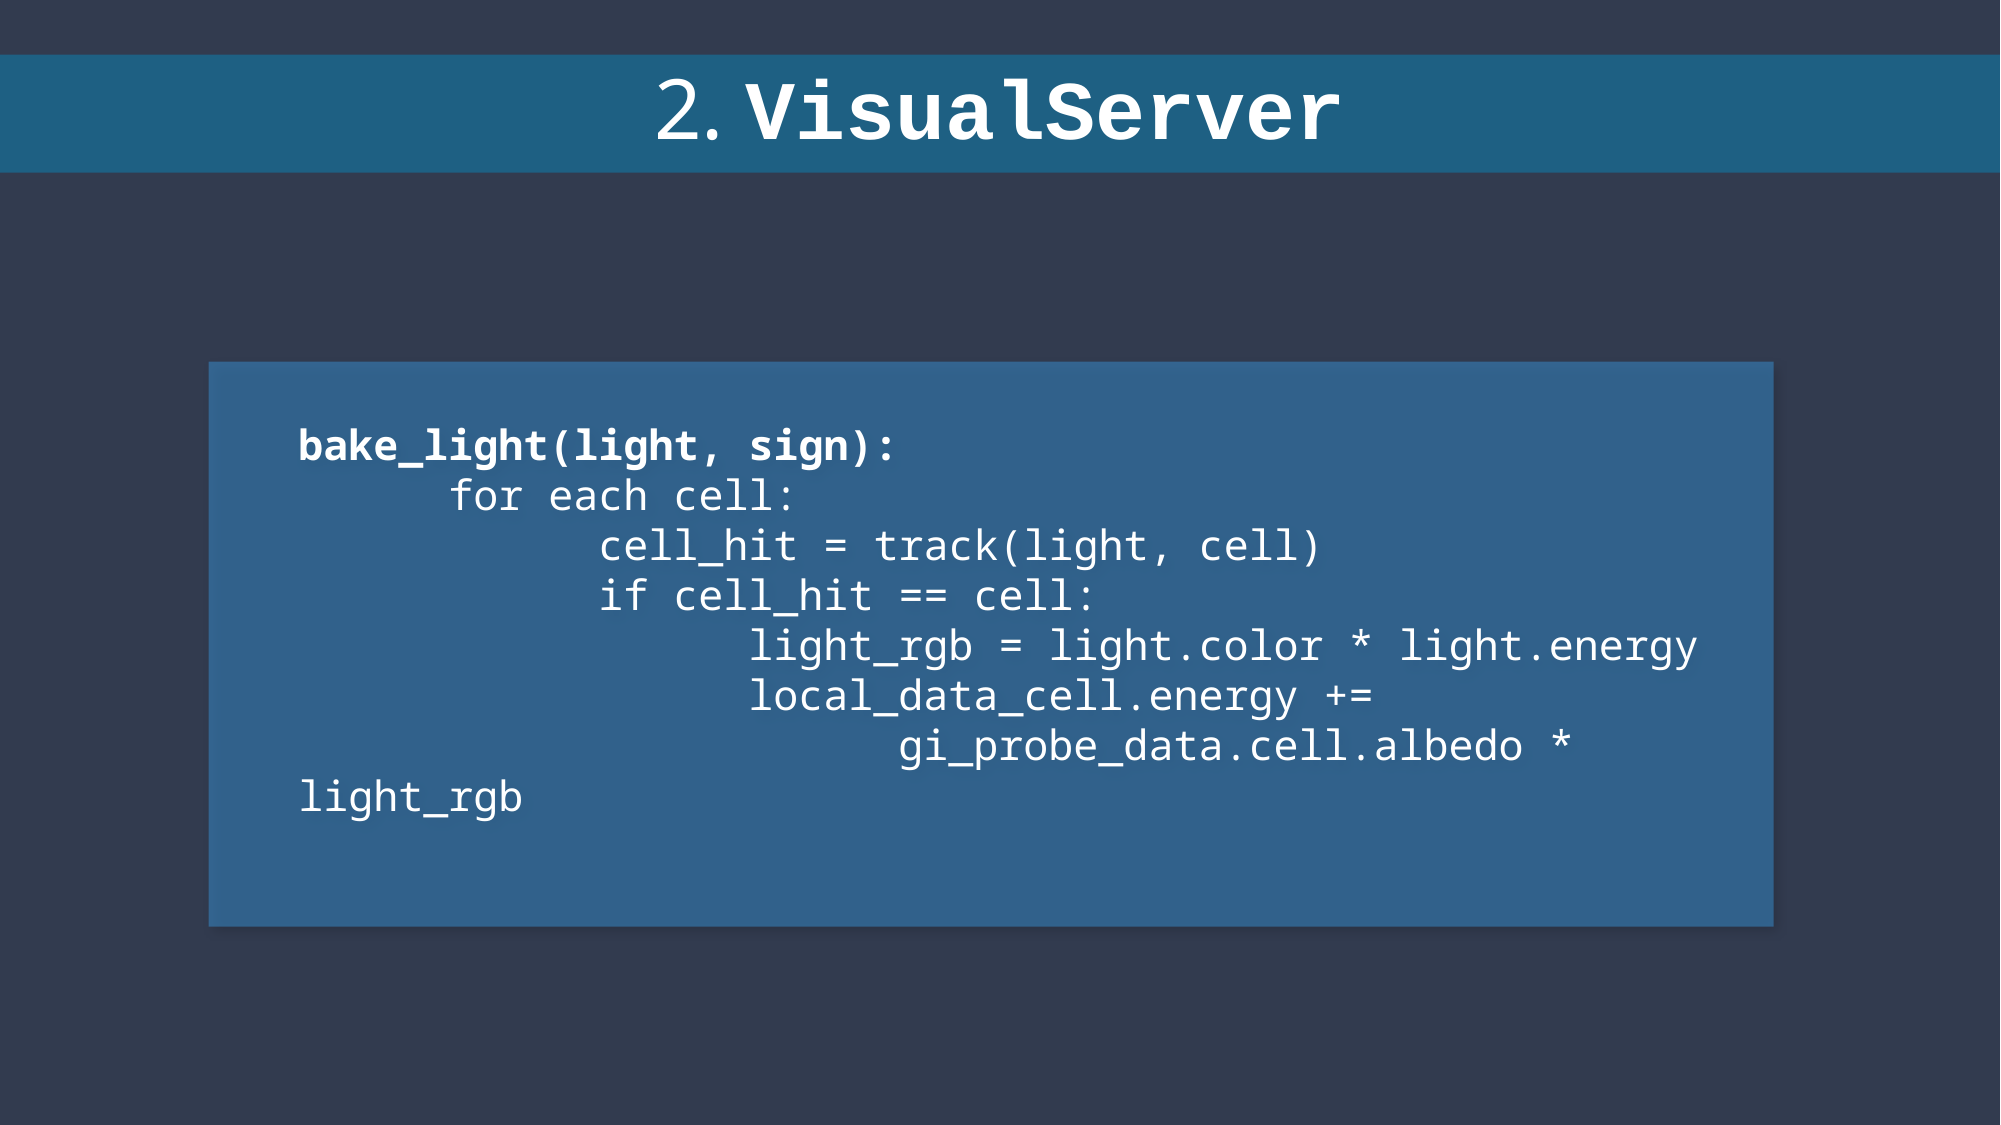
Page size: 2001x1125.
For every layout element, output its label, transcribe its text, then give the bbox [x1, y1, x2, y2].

text_box 2. VisualServer [0, 54, 2000, 173]
text_box bake_light(light, sign): for each cell: cell_hit = track(light, cell) if cell_hit == cell: light_rgb = light.color * light.energy local_data_cell.energy += gi_probe_data.cell.albedo * light_rgb [208, 361, 1774, 927]
